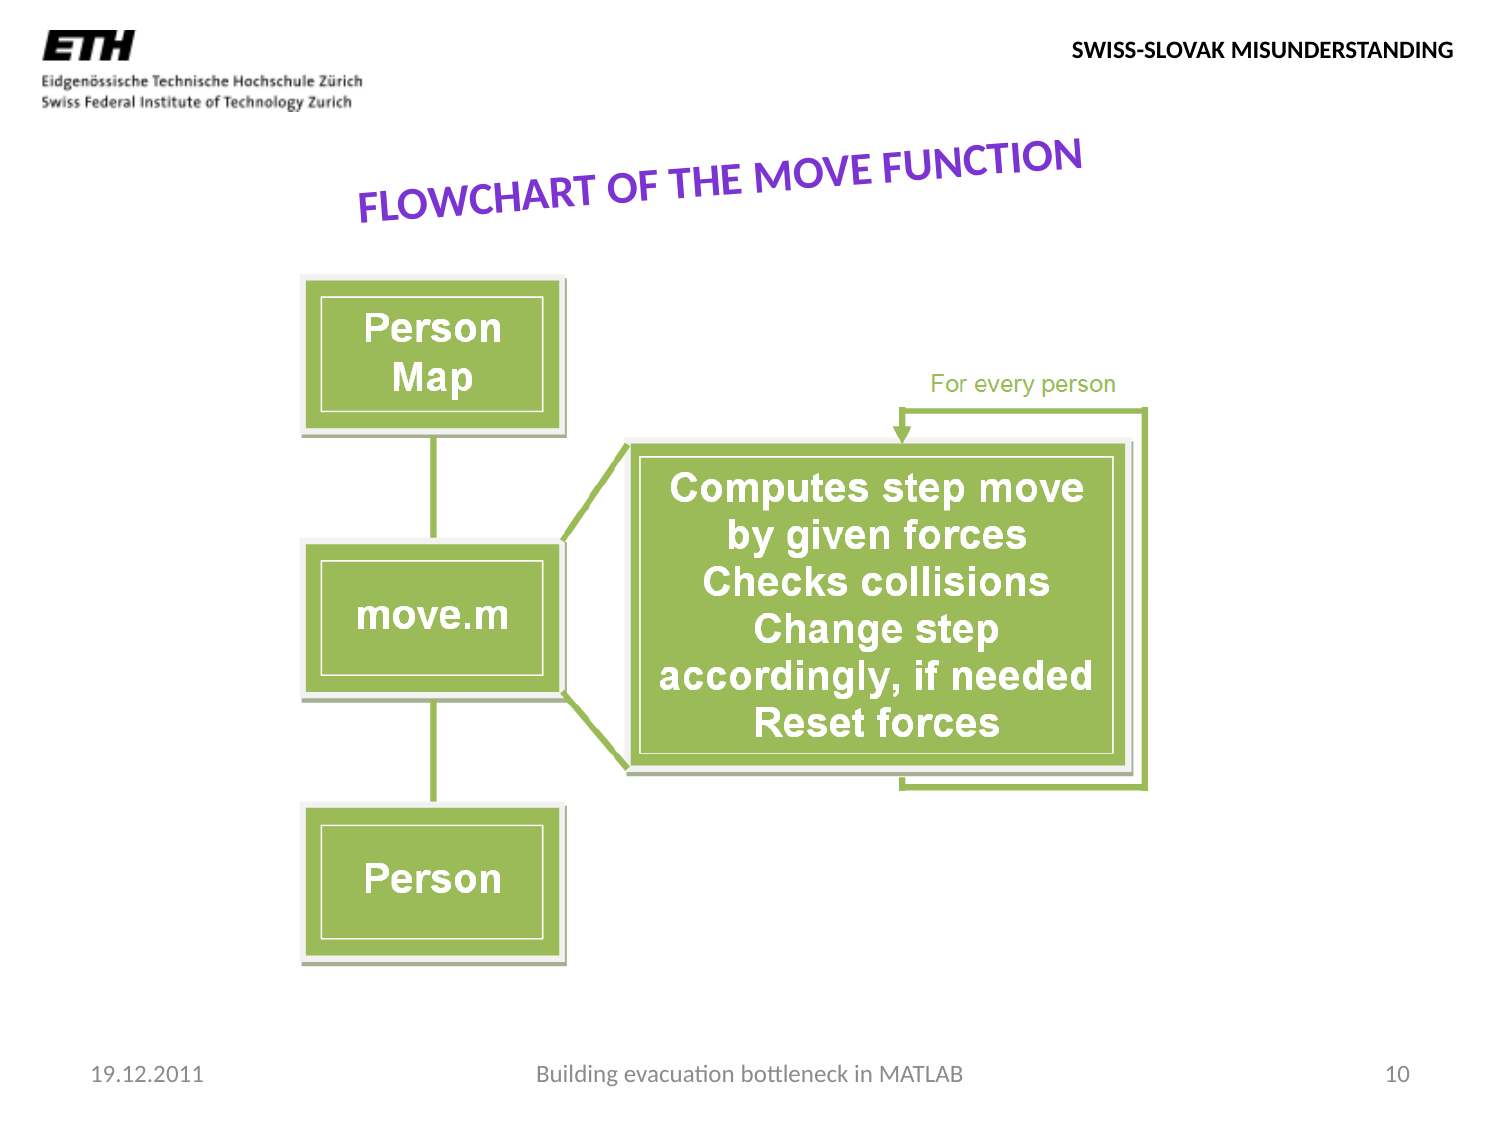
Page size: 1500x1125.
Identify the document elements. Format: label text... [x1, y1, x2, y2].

slide_number 10 [1074, 1042, 1425, 1103]
text_box Swiss-Slovak Misunderstanding [1057, 25, 1483, 71]
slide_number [75, 1042, 425, 1103]
text_box flowchart of the move function [44, 90, 1406, 382]
picture [292, 266, 1158, 973]
footer Building evacuation bottleneck in MATLAB [512, 1042, 988, 1103]
picture [41, 30, 364, 112]
